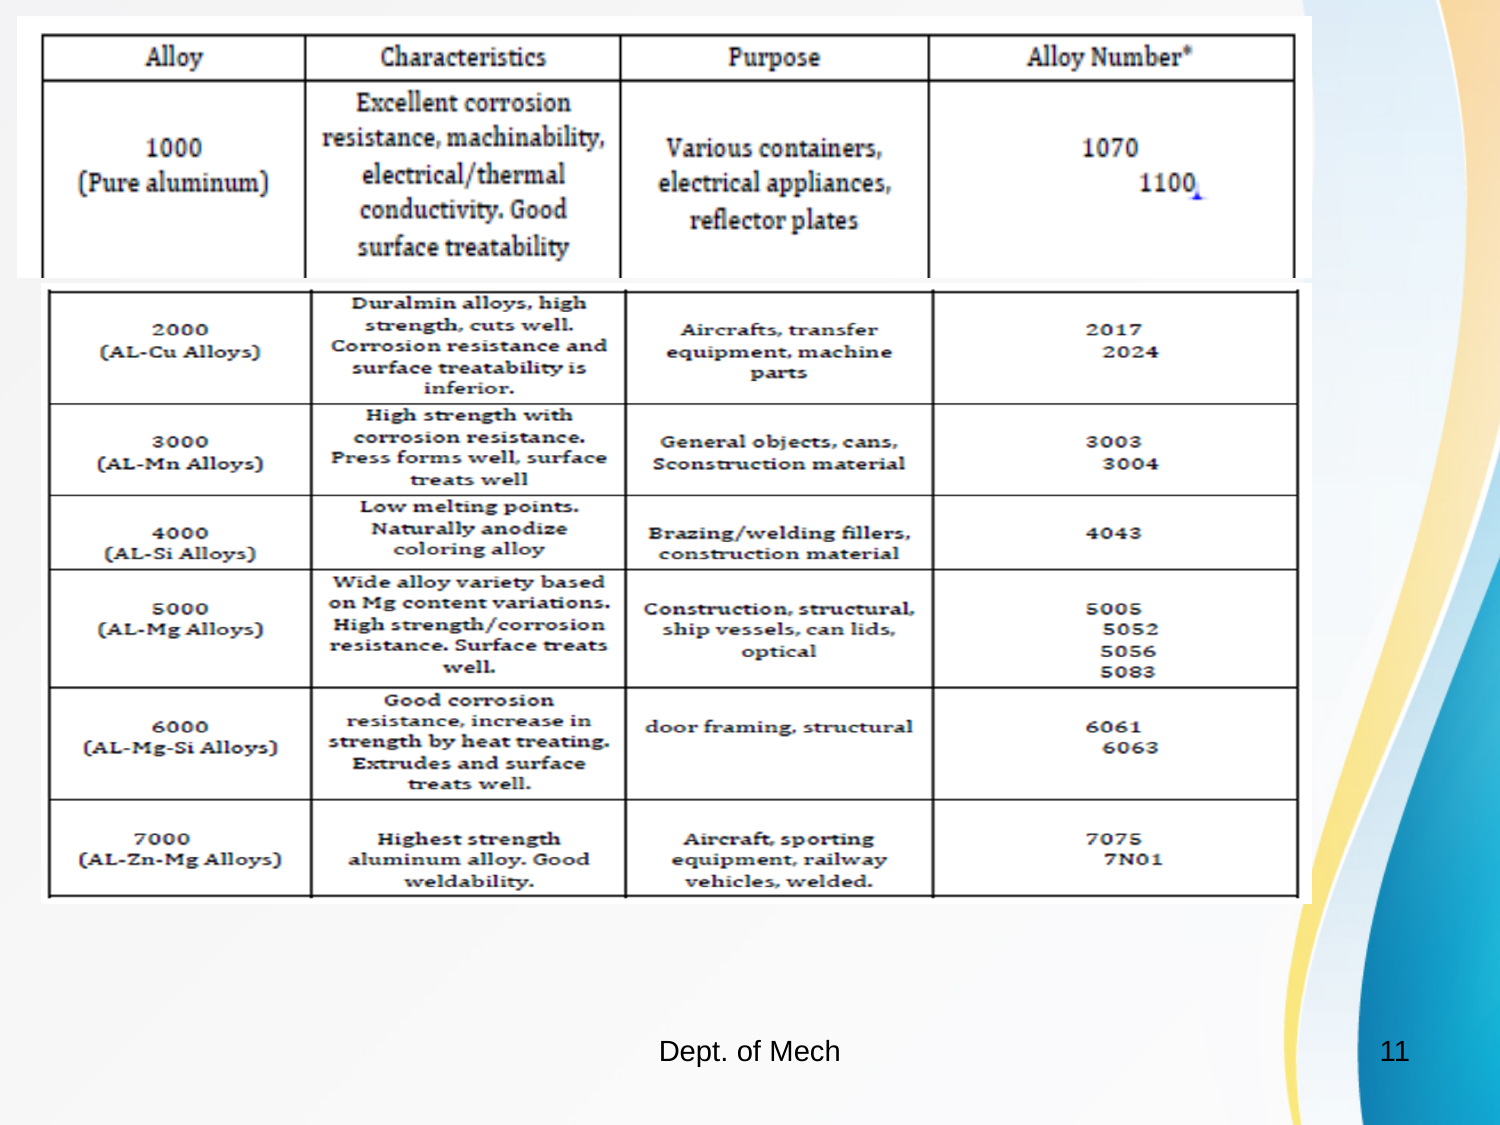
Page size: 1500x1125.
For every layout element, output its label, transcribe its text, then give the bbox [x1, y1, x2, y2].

picture [0, 0, 1500, 1125]
footer Dept. of Mech [512, 1024, 988, 1103]
slide_number 11 [1074, 1024, 1425, 1103]
